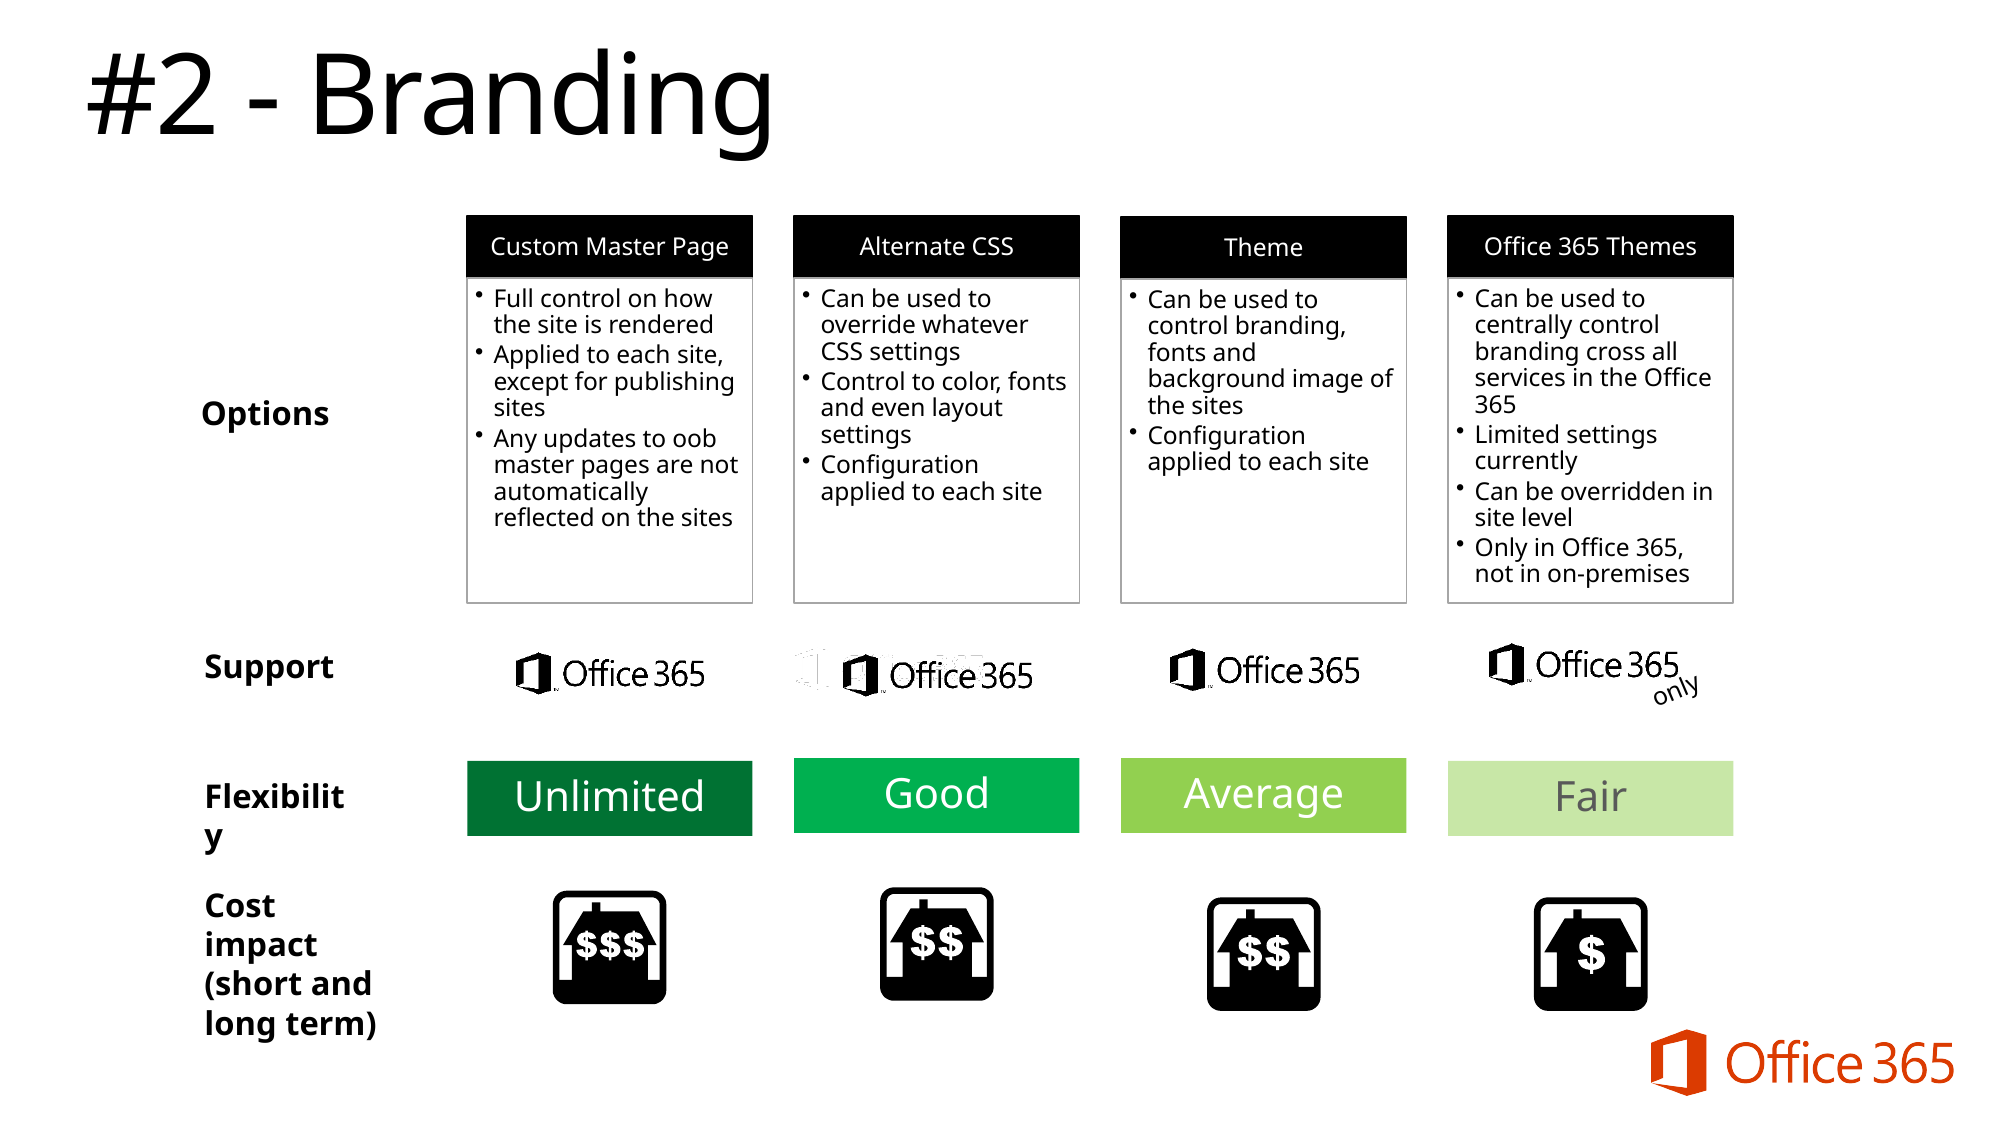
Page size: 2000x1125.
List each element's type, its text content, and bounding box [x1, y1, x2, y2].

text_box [793, 215, 1080, 604]
picture [552, 890, 667, 1005]
picture [879, 887, 994, 1001]
title #2 - Branding [85, 37, 1914, 161]
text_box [1471, 625, 1715, 713]
text_box Options [186, 385, 345, 440]
picture [777, 628, 1049, 714]
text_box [1120, 216, 1407, 604]
picture [1533, 897, 1981, 1125]
picture [1152, 630, 1376, 709]
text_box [467, 215, 753, 604]
text_box Average [1121, 758, 1407, 833]
text_box Unlimited [467, 760, 753, 836]
text_box Cost impact (short and long term) [189, 877, 411, 1049]
text_box Support [189, 637, 375, 692]
text_box Flexibility [189, 768, 373, 862]
picture [497, 634, 722, 713]
text_box Fair [1448, 760, 1734, 836]
text_box Good [794, 758, 1080, 833]
picture [1206, 897, 1321, 1012]
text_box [1447, 215, 1734, 604]
